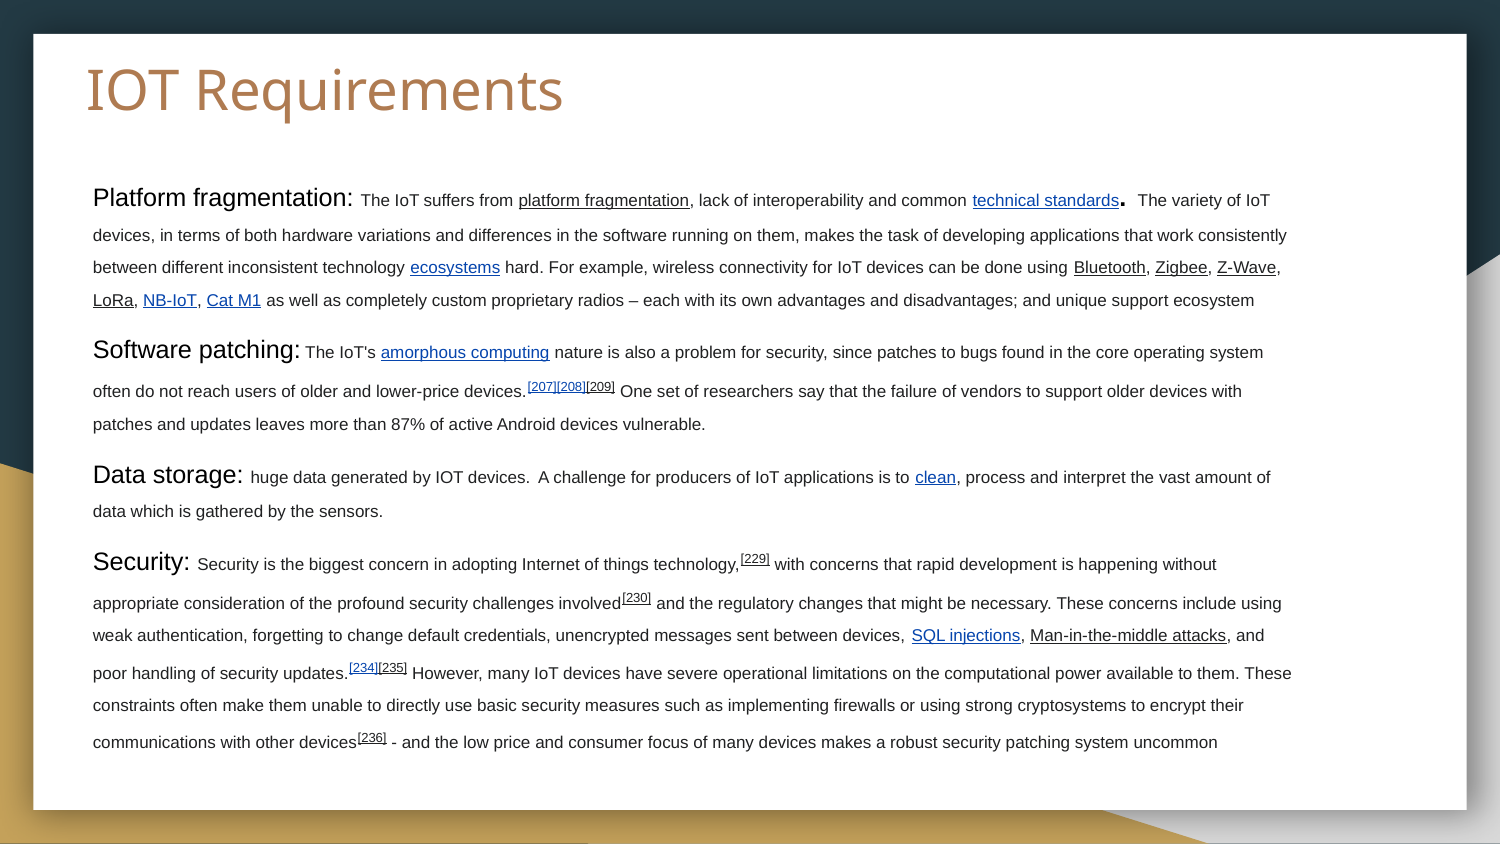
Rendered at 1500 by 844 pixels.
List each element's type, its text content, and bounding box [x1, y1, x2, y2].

title IOT Requirements [71, 38, 1304, 196]
list Platform fragmentation: The IoT suffers from platform fragmentation, lack of interoperability and common technical standards. The variety of IoT devices, in terms of both hardware variations and differences in the software running on them, makes the task of developing applications that work consistently between different inconsistent technology ecosystems hard. For example, wireless connectivity for IoT devices can be done using Bluetooth, Zigbee, Z-Wave, LoRa, NB-IoT, Cat M1 as well as completely custom proprietary radios – each with its own advantages and disadvantages; and unique support ecosystem Software patching: The IoT's amorphous computing nature is also a problem for security, since patches to bugs found in the core operating system often do not reach users of older and lower-price devices.[207][208][209] One set of researchers say that the failure of vendors to support older devices with patches and updates leaves more than 87% of active Android devices vulnerable. Data storage: huge data generated by IOT devices. A challenge for producers of IoT applications is to clean, process and interpret the vast amount of data which is gathered by the sensors. Security: Security is the biggest concern in adopting Internet of things technology,[229] with concerns that rapid development is happening without appropriate consideration of the profound security challenges involved[230] and the regulatory changes that might be necessary. These concerns include using weak authentication, forgetting to change default credentials, unencrypted messages sent between devices, SQL injections, Man-in-the-middle attacks, and poor handling of security updates.[234][235] However, many IoT devices have severe operational limitations on the computational power available to them. These constraints often make them unable to directly use basic security measures such as implementing firewalls or using strong cryptosystems to encrypt their communications with other devices[236] - and the low price and consumer focus of many devices makes a robust security patching system uncommon [77, 148, 1310, 806]
